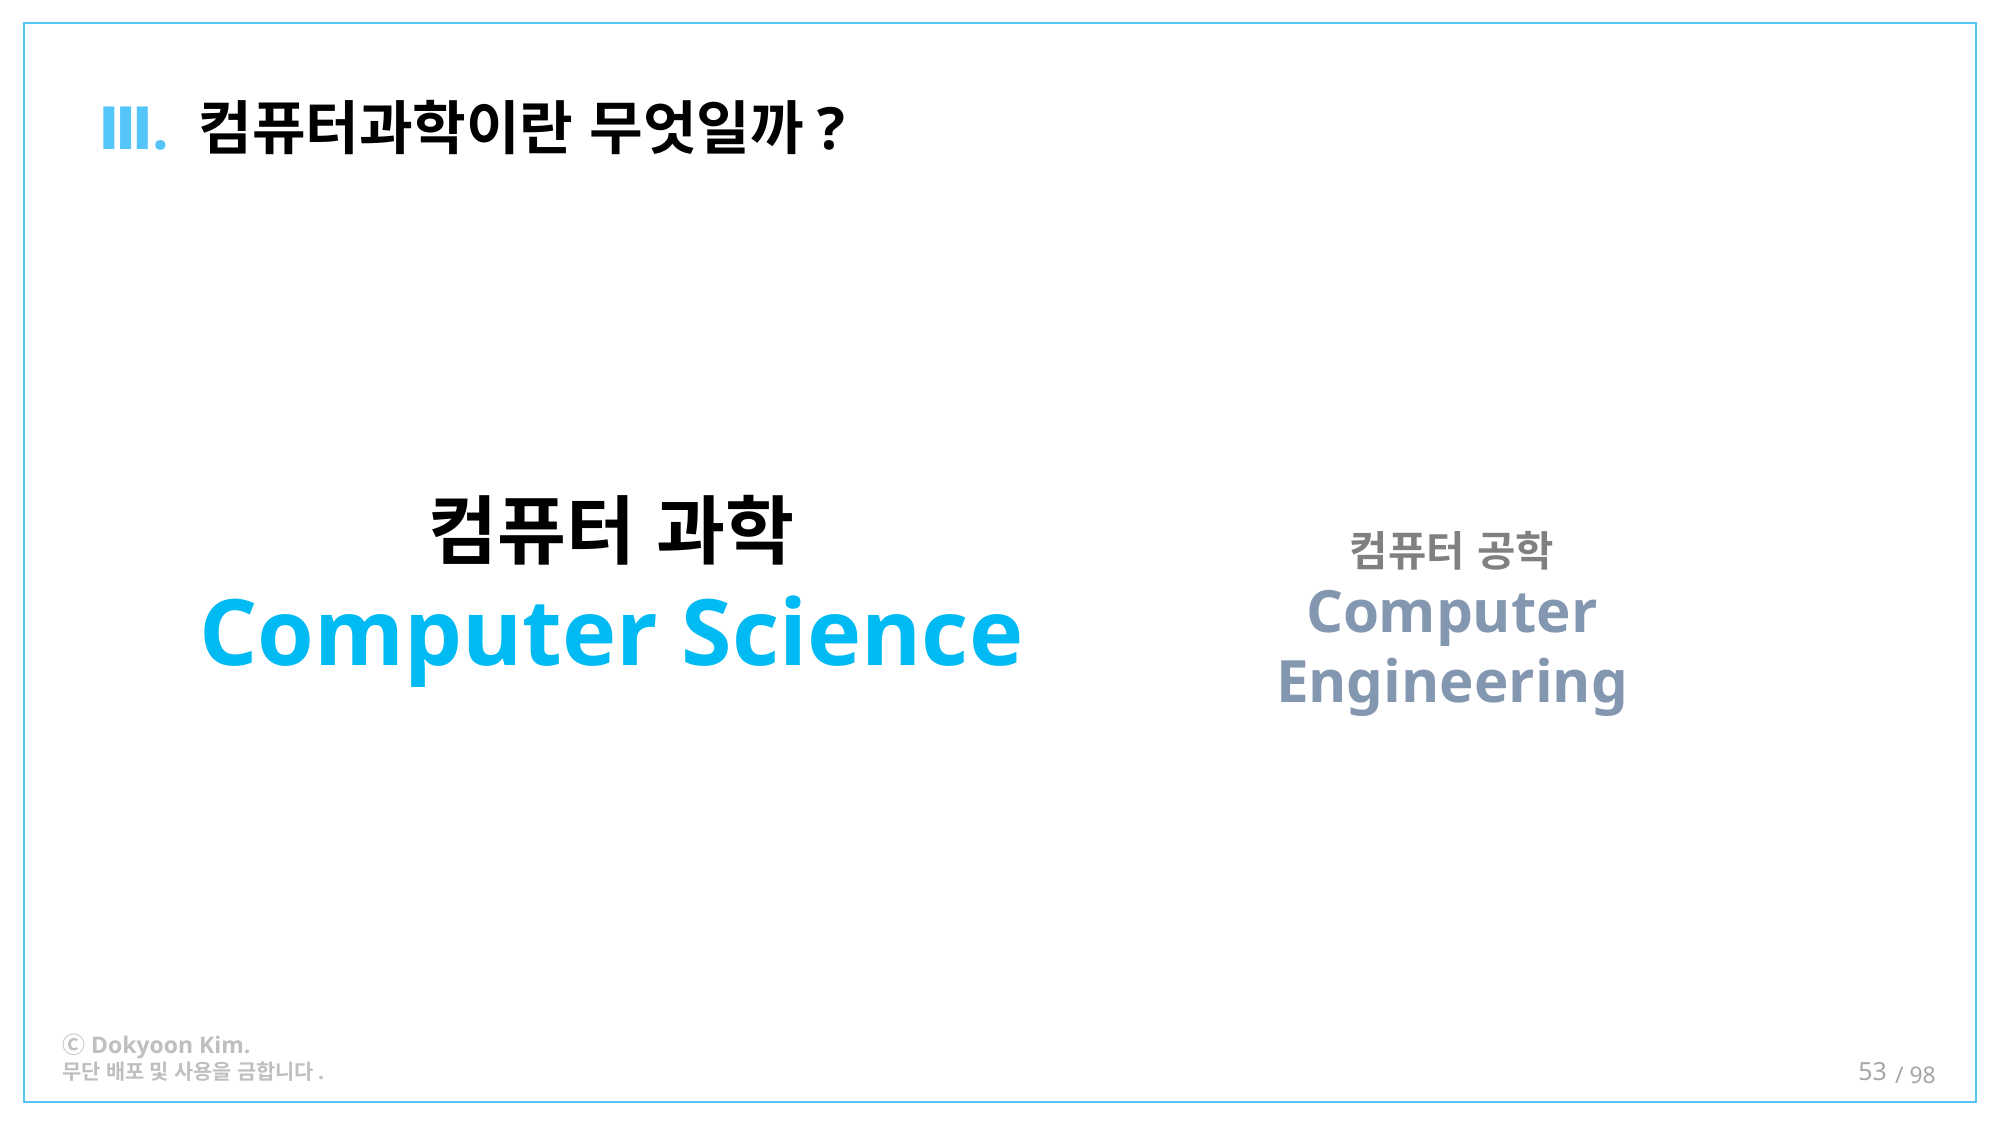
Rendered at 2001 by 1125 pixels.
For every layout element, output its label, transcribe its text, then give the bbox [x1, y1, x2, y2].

text_box Ⅲ. 컴퓨터과학이란 무엇일까? [83, 83, 1238, 170]
text_box 컴퓨터 과학 Computer Science [160, 476, 1063, 692]
slide_number 53 [1451, 1042, 1902, 1103]
text_box 컴퓨터 공학 Computer Engineering [1119, 517, 1784, 722]
